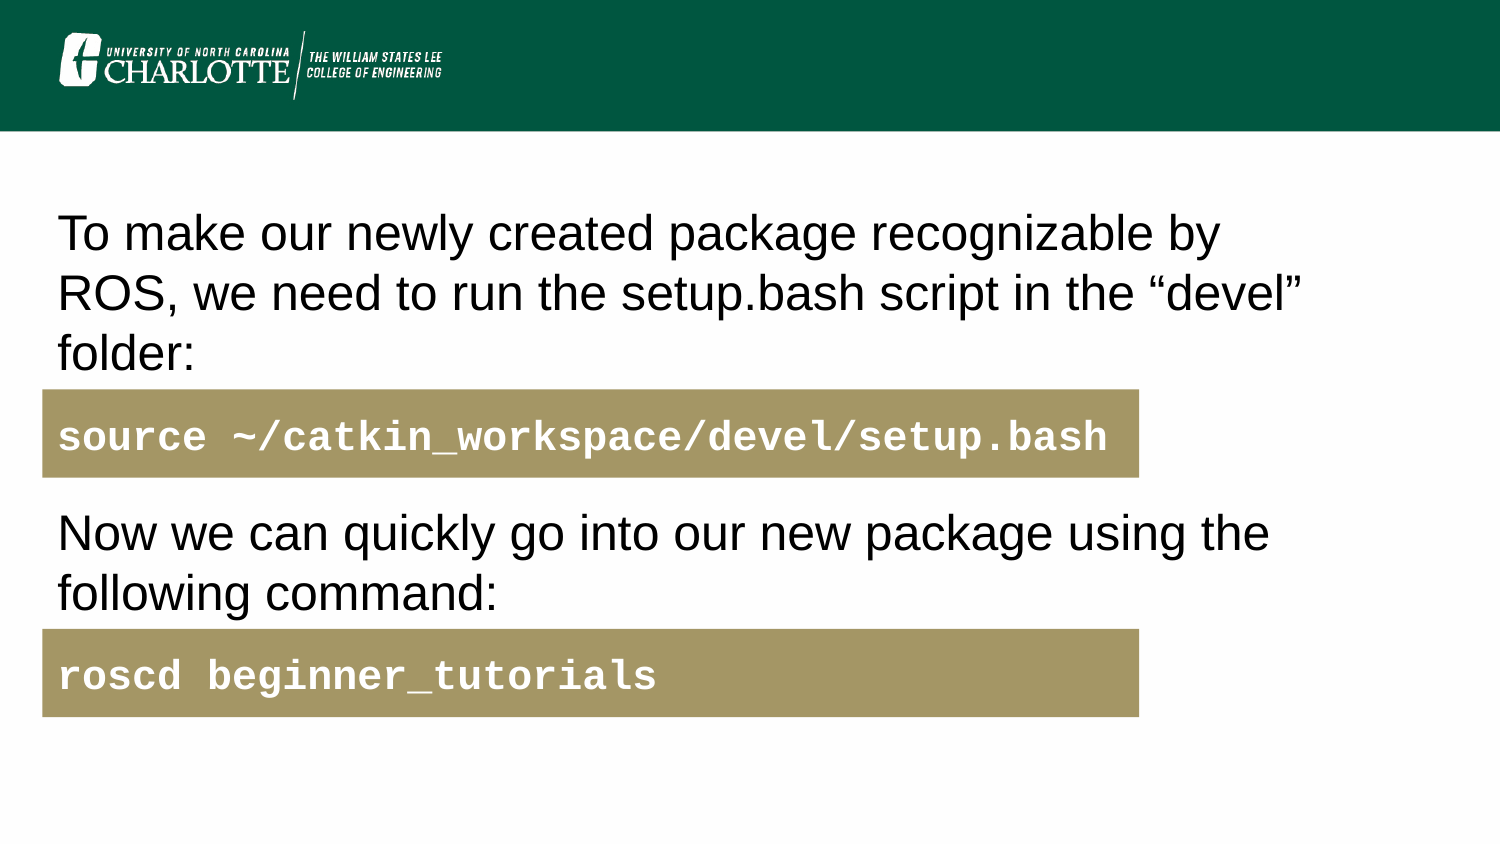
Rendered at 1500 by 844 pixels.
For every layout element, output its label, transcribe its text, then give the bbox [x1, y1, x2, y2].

text_box To make our newly created package recognizable by ROS, we need to run the setup.bash script in the “devel” folder: Now we can quickly go into our new package using the following command: [42, 185, 1349, 696]
picture [0, 0, 1500, 844]
text_box source ~/catkin_workspace/devel/setup.bash [42, 389, 1140, 478]
text_box roscd beginner_tutorials [42, 628, 1140, 718]
